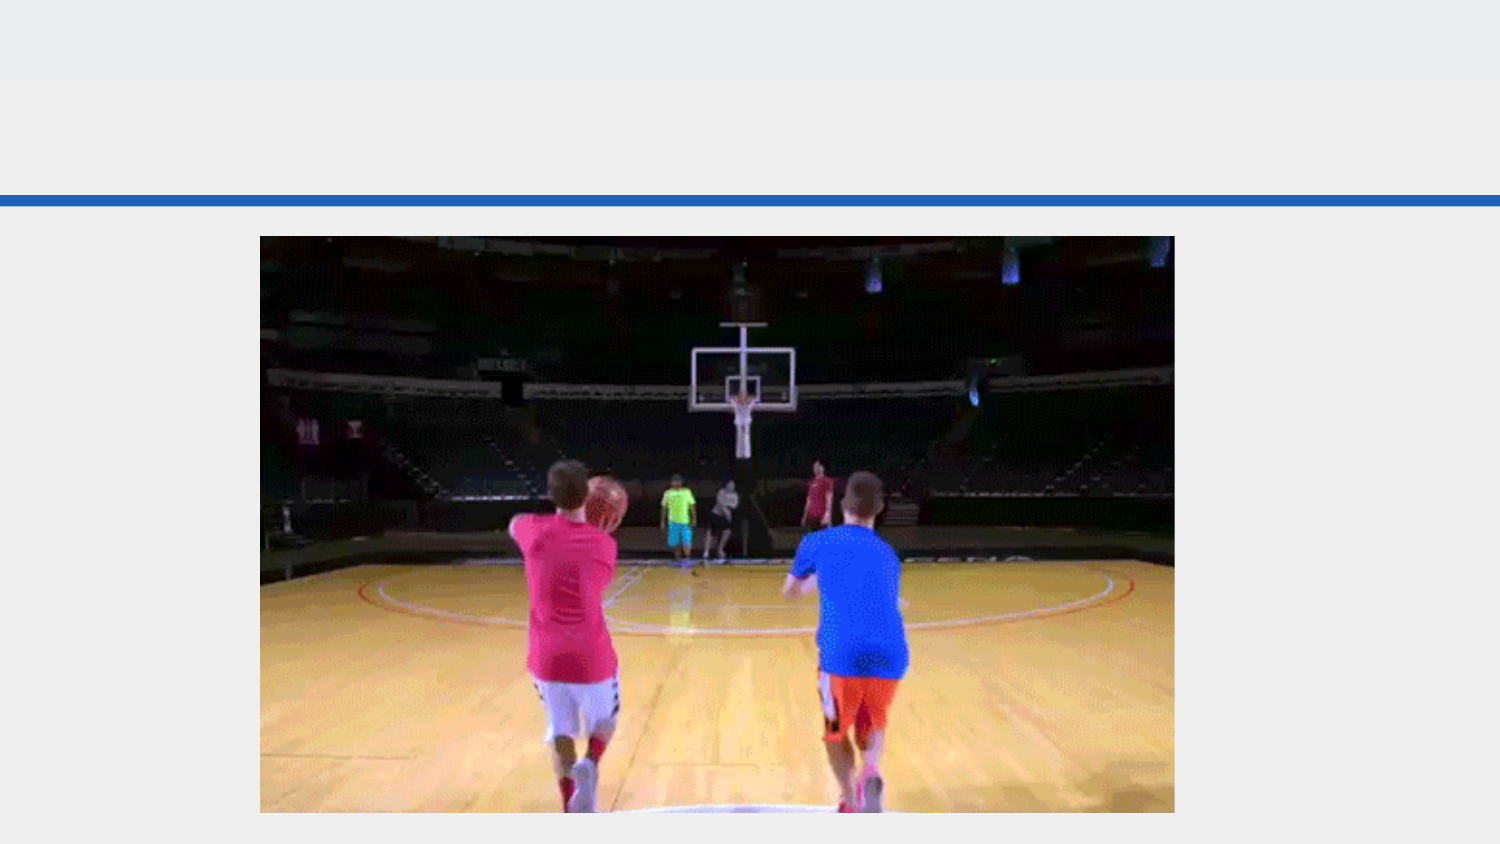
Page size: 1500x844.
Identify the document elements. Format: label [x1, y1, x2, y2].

picture [251, 227, 1175, 813]
text_box [0, 195, 1500, 207]
